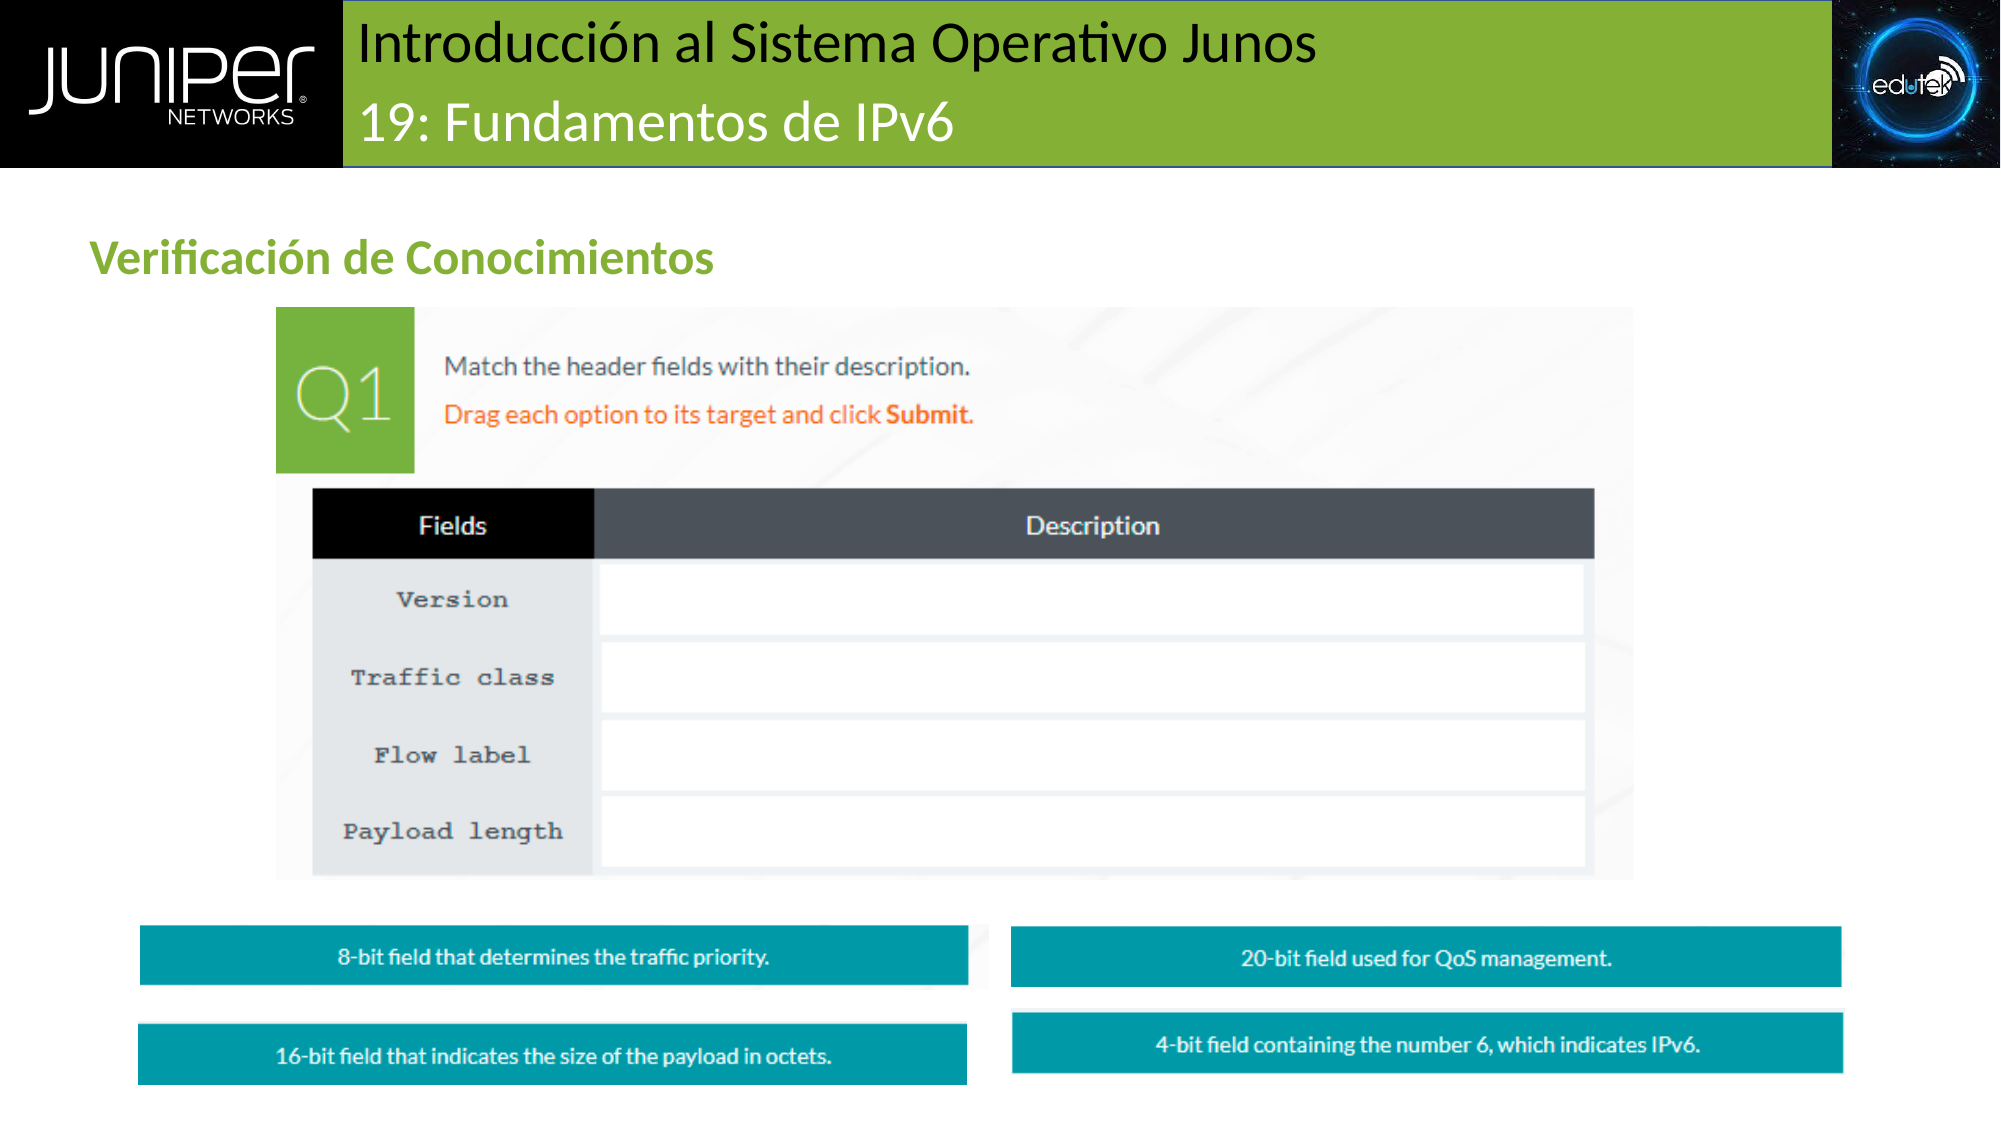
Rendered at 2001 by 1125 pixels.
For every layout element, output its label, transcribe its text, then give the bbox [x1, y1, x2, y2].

list 19: Fundamentos de IPv6 [342, 83, 1606, 168]
picture [0, 0, 343, 168]
picture [276, 307, 1645, 881]
picture [1832, 84, 2000, 168]
picture [140, 924, 989, 990]
title Introducción al Sistema Operativo Junos [342, 3, 2000, 84]
picture [1011, 1008, 1845, 1075]
picture [1011, 925, 1845, 987]
list Verificación de Conocimientos [74, 223, 1949, 938]
picture [138, 1021, 967, 1085]
